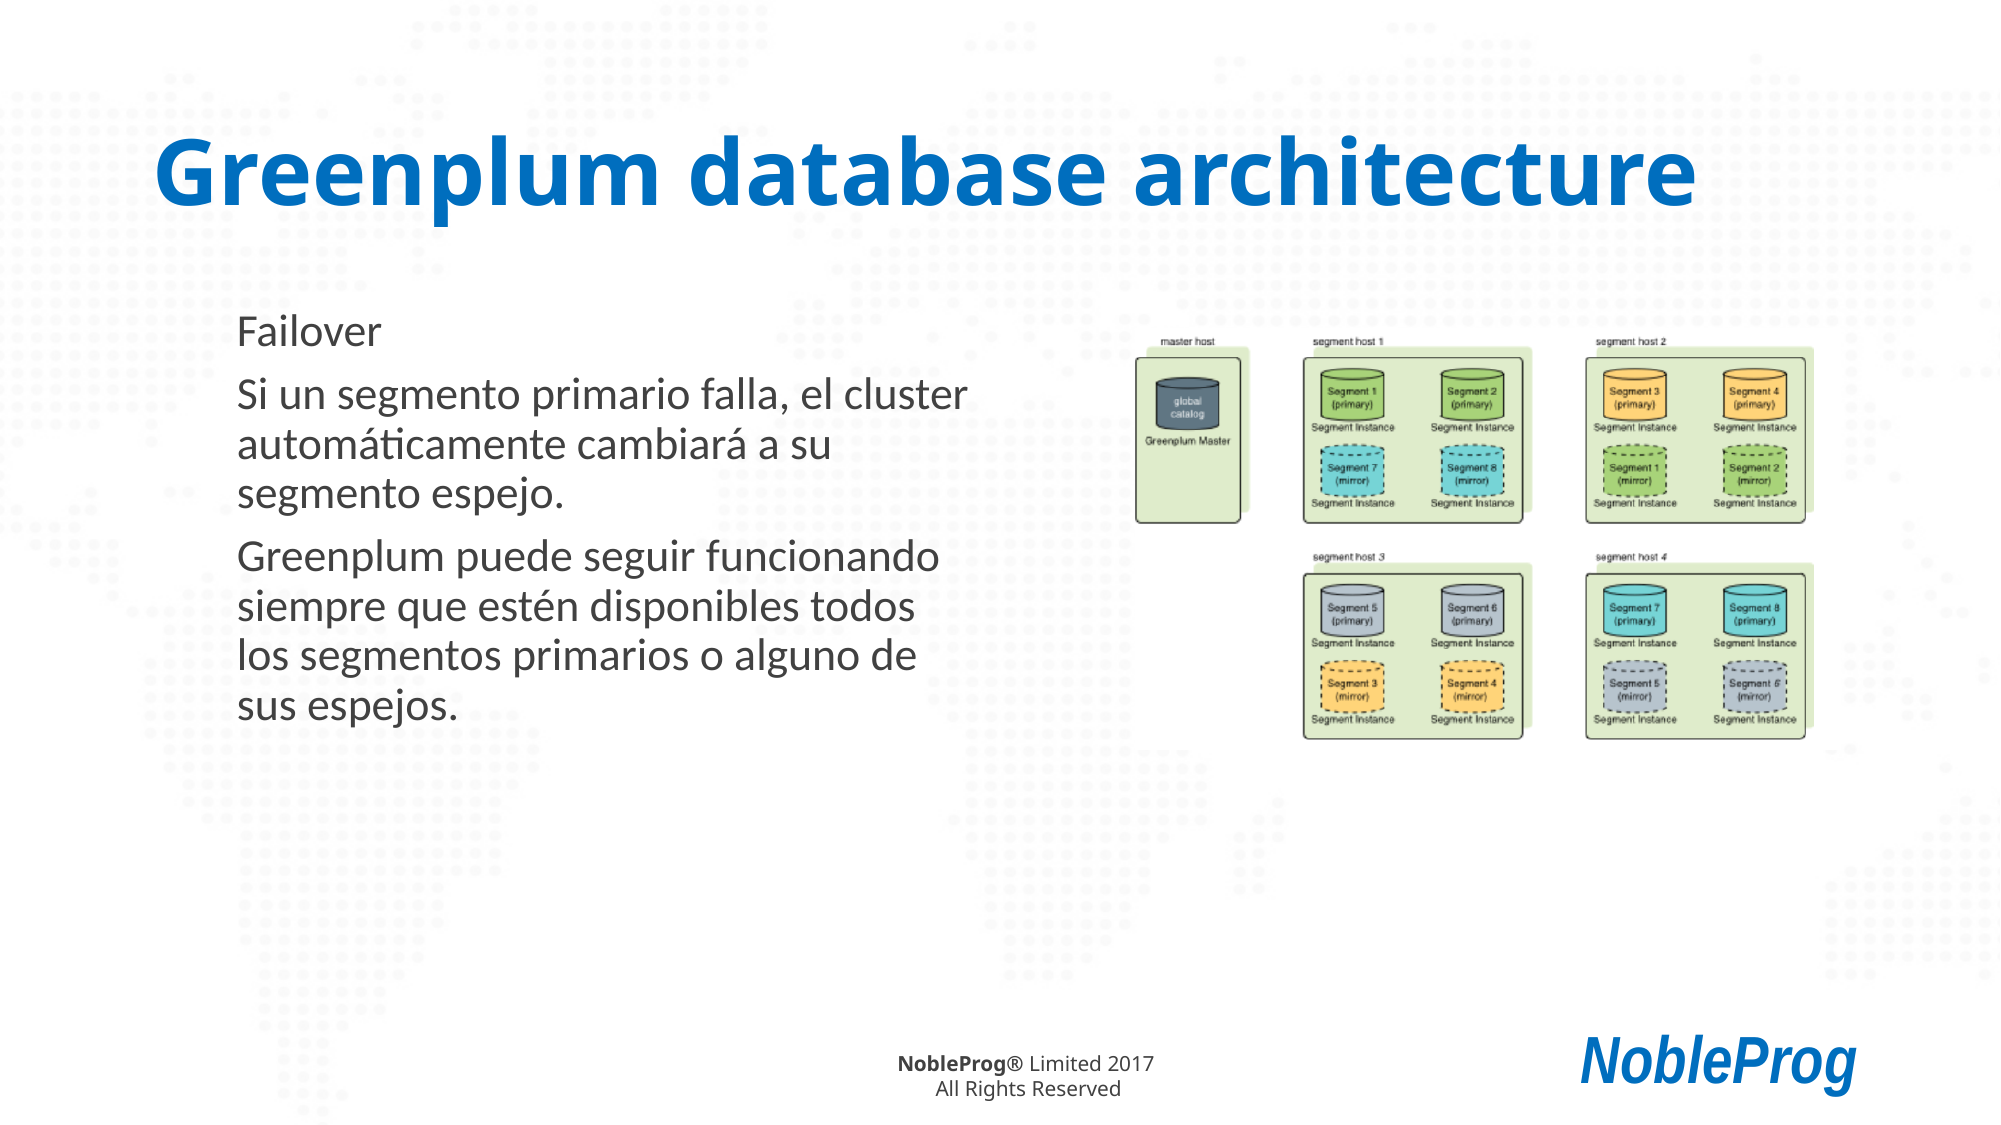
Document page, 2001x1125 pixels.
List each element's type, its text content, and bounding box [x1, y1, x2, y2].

picture [1135, 328, 1841, 750]
text_box Failover Si un segmento primario falla, el cluster automáticamente cambiará a su segmento espejo. Greenplum puede seguir funcionando siempre que estén disponibles todos los segmentos primarios o alguno de sus espejos. [137, 299, 988, 1014]
title Greenplum database architecture [137, 59, 1863, 278]
